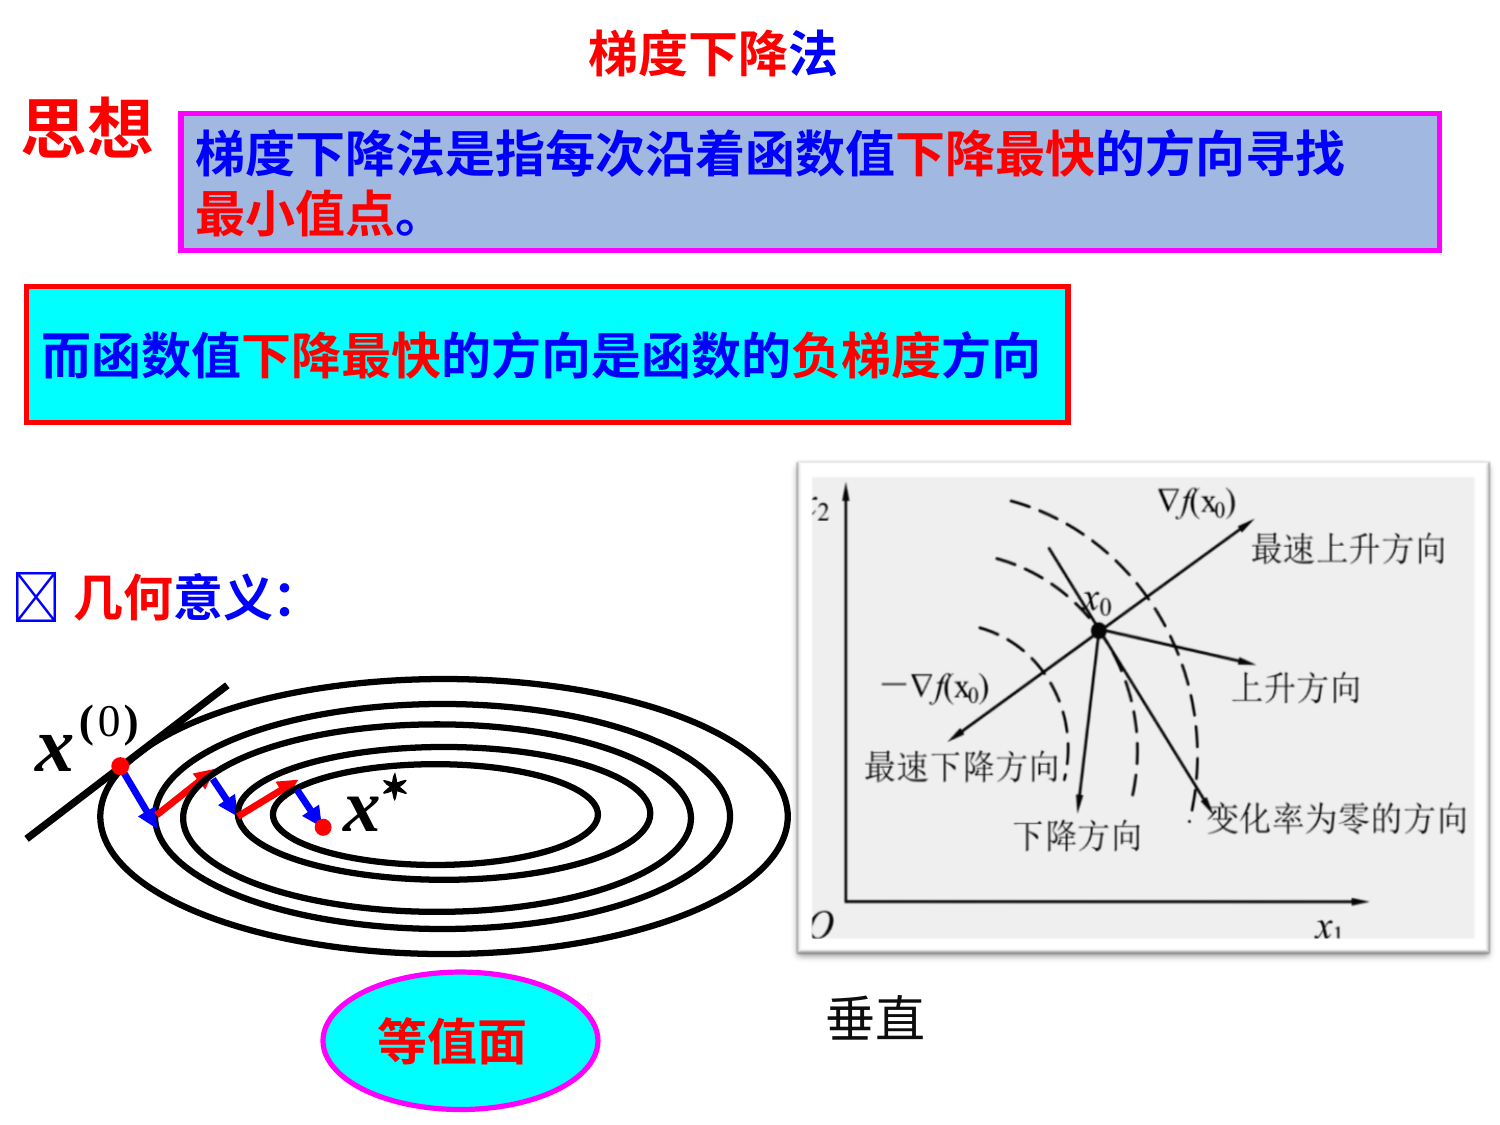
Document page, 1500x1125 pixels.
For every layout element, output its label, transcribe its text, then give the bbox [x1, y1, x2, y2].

text_box [272, 782, 309, 847]
text_box 等值面 [322, 972, 598, 1110]
picture [783, 453, 1499, 965]
text_box 梯度下降法是指每次沿着函数值下降最快的方向寻找 最小值点。 [180, 113, 1440, 251]
text_box [155, 703, 731, 929]
text_box 垂直 [810, 980, 1118, 1055]
text_box 几何意义： [0, 558, 338, 634]
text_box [17, 686, 155, 792]
text_box 而函数值下降最快的方向是函数的负梯度方向 [26, 286, 1069, 423]
text_box [323, 764, 598, 865]
text_box [212, 778, 238, 817]
text_box [156, 768, 215, 816]
text_box [183, 724, 691, 912]
text_box 梯度下降法 [573, 15, 868, 91]
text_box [309, 750, 420, 851]
text_box [100, 679, 783, 955]
text_box [237, 763, 309, 816]
text_box [135, 792, 158, 829]
text_box [238, 746, 651, 880]
text_box 思想 [5, 79, 195, 175]
text_box [237, 779, 299, 817]
